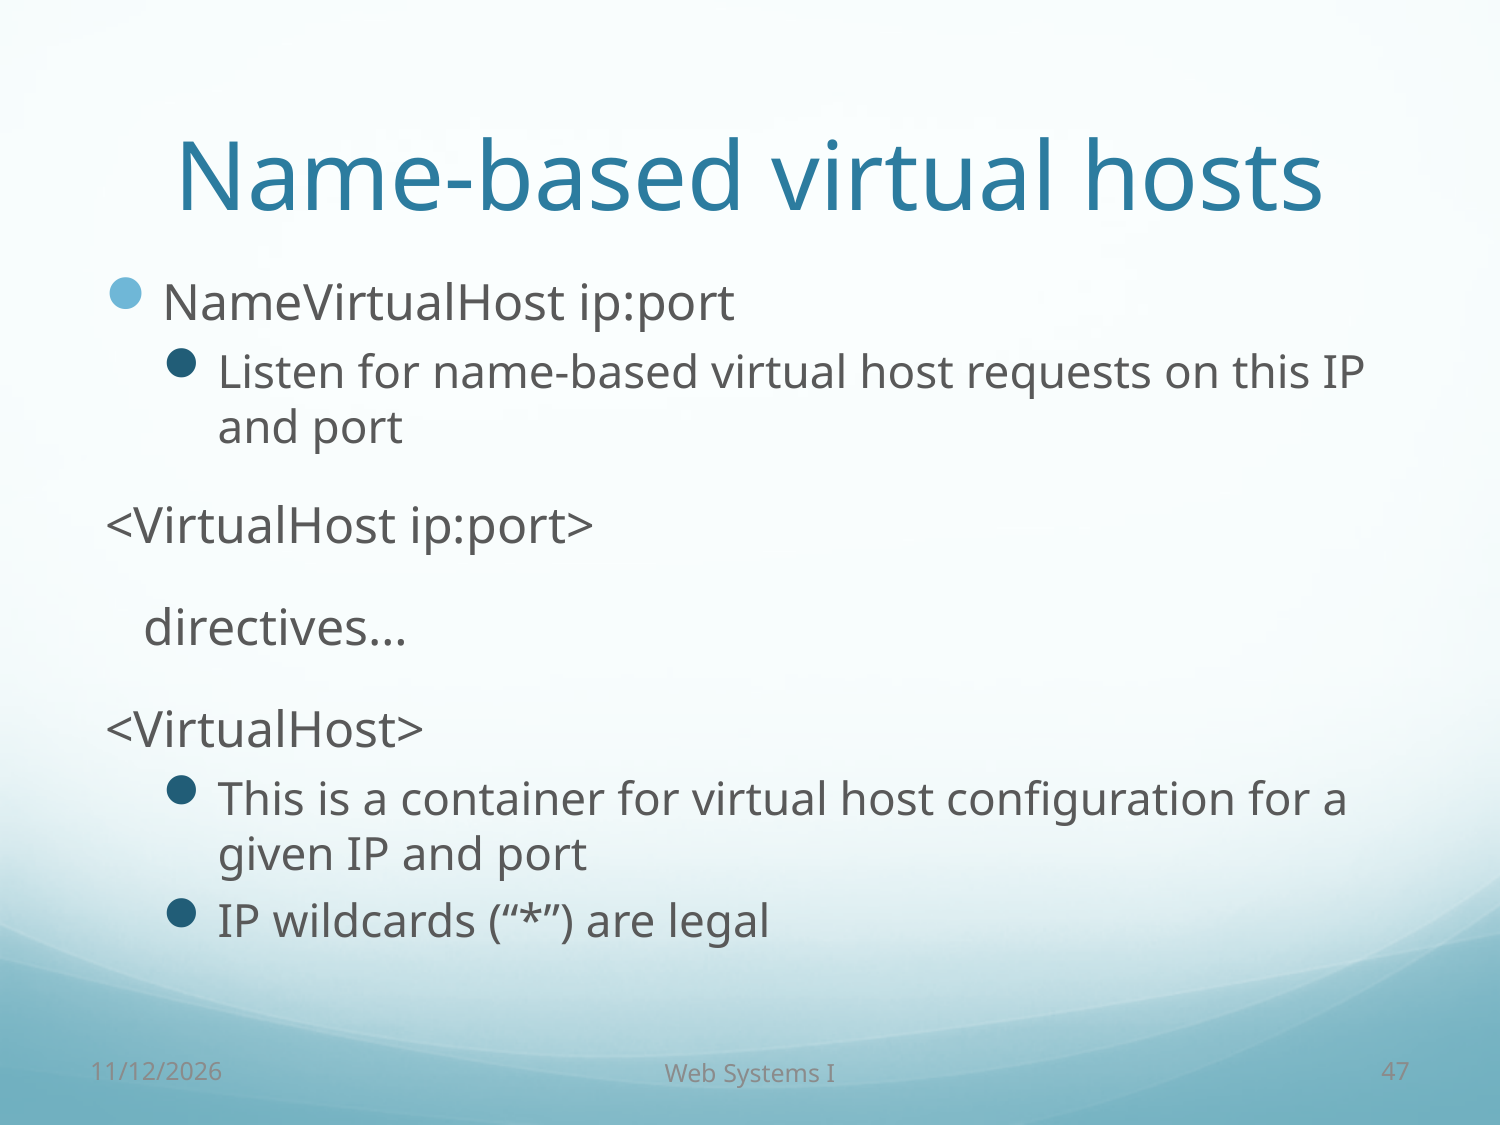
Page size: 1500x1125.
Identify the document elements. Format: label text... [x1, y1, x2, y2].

slide_number 47 [1074, 1042, 1425, 1103]
title Name-based virtual hosts [89, 17, 1410, 238]
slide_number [75, 1042, 425, 1103]
list NameVirtualHost ip:port Listen for name-based virtual host requests on this IP and port <VirtualHost ip:port> directives… <VirtualHost> This is a container for virtual host configuration for a given IP and port IP wildcards (“*”) are legal [89, 262, 1410, 976]
footer Web Systems I [512, 1042, 988, 1103]
